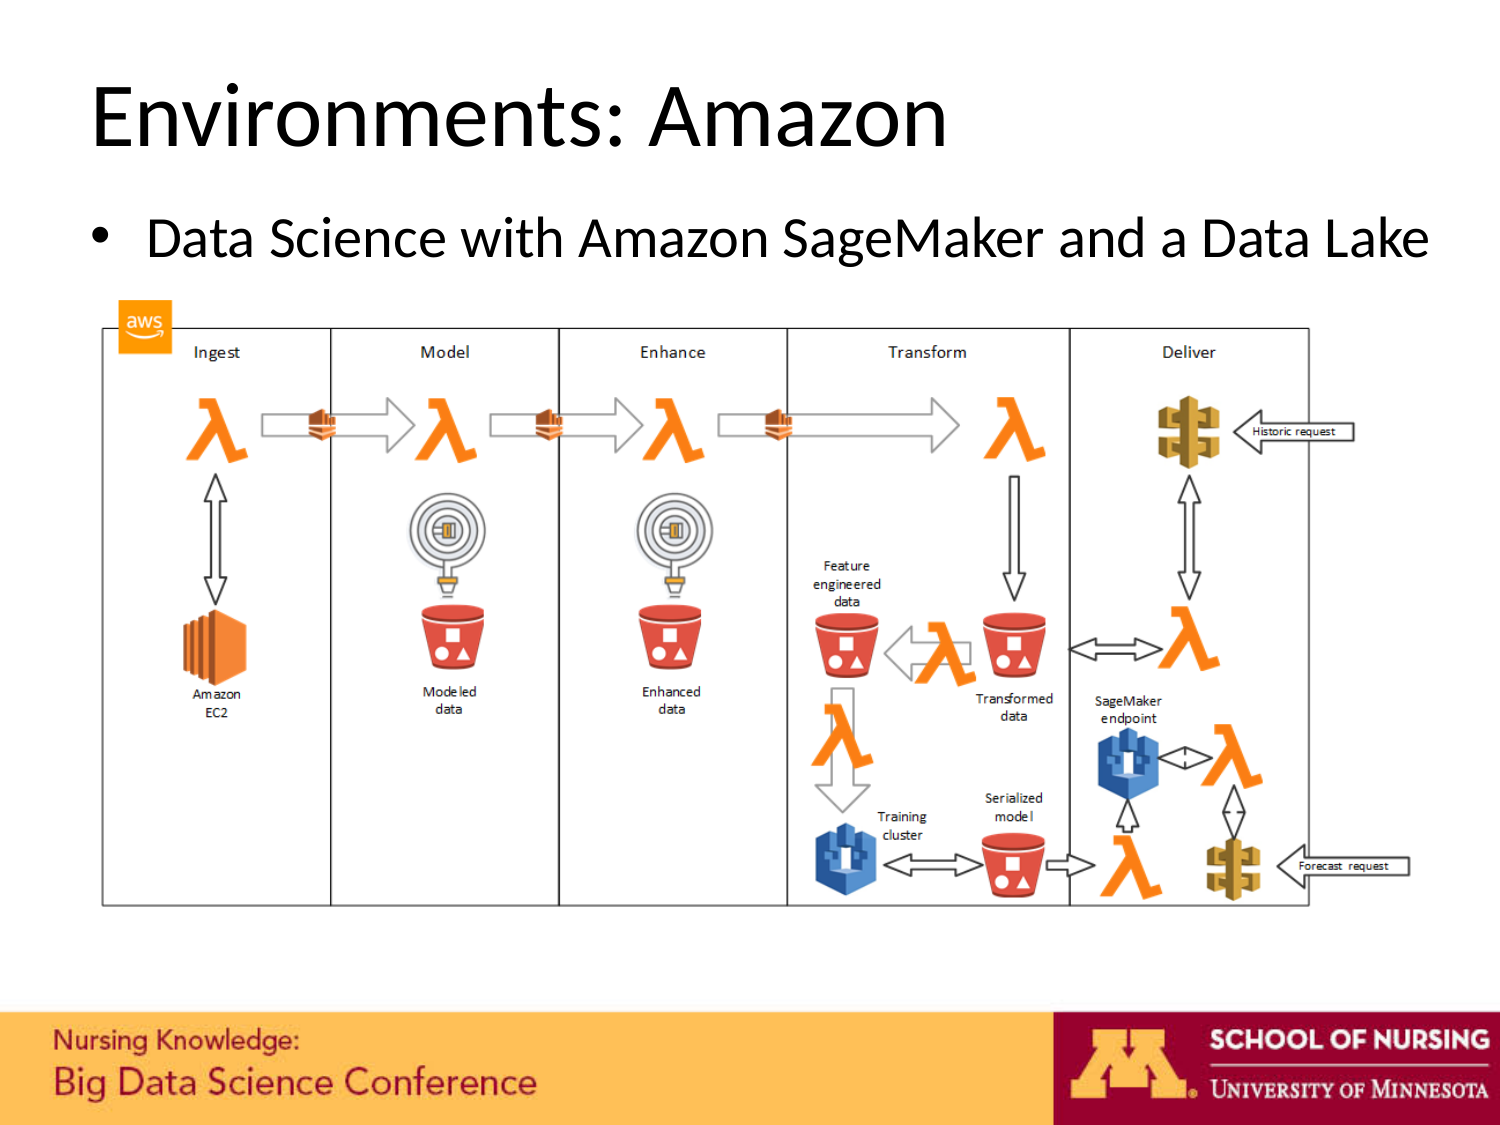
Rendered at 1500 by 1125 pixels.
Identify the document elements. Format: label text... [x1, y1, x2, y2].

picture [0, 0, 1500, 1125]
title Environments: Amazon [75, 45, 1425, 175]
list Data Science with Amazon SageMaker and a Data Lake [75, 191, 1463, 350]
